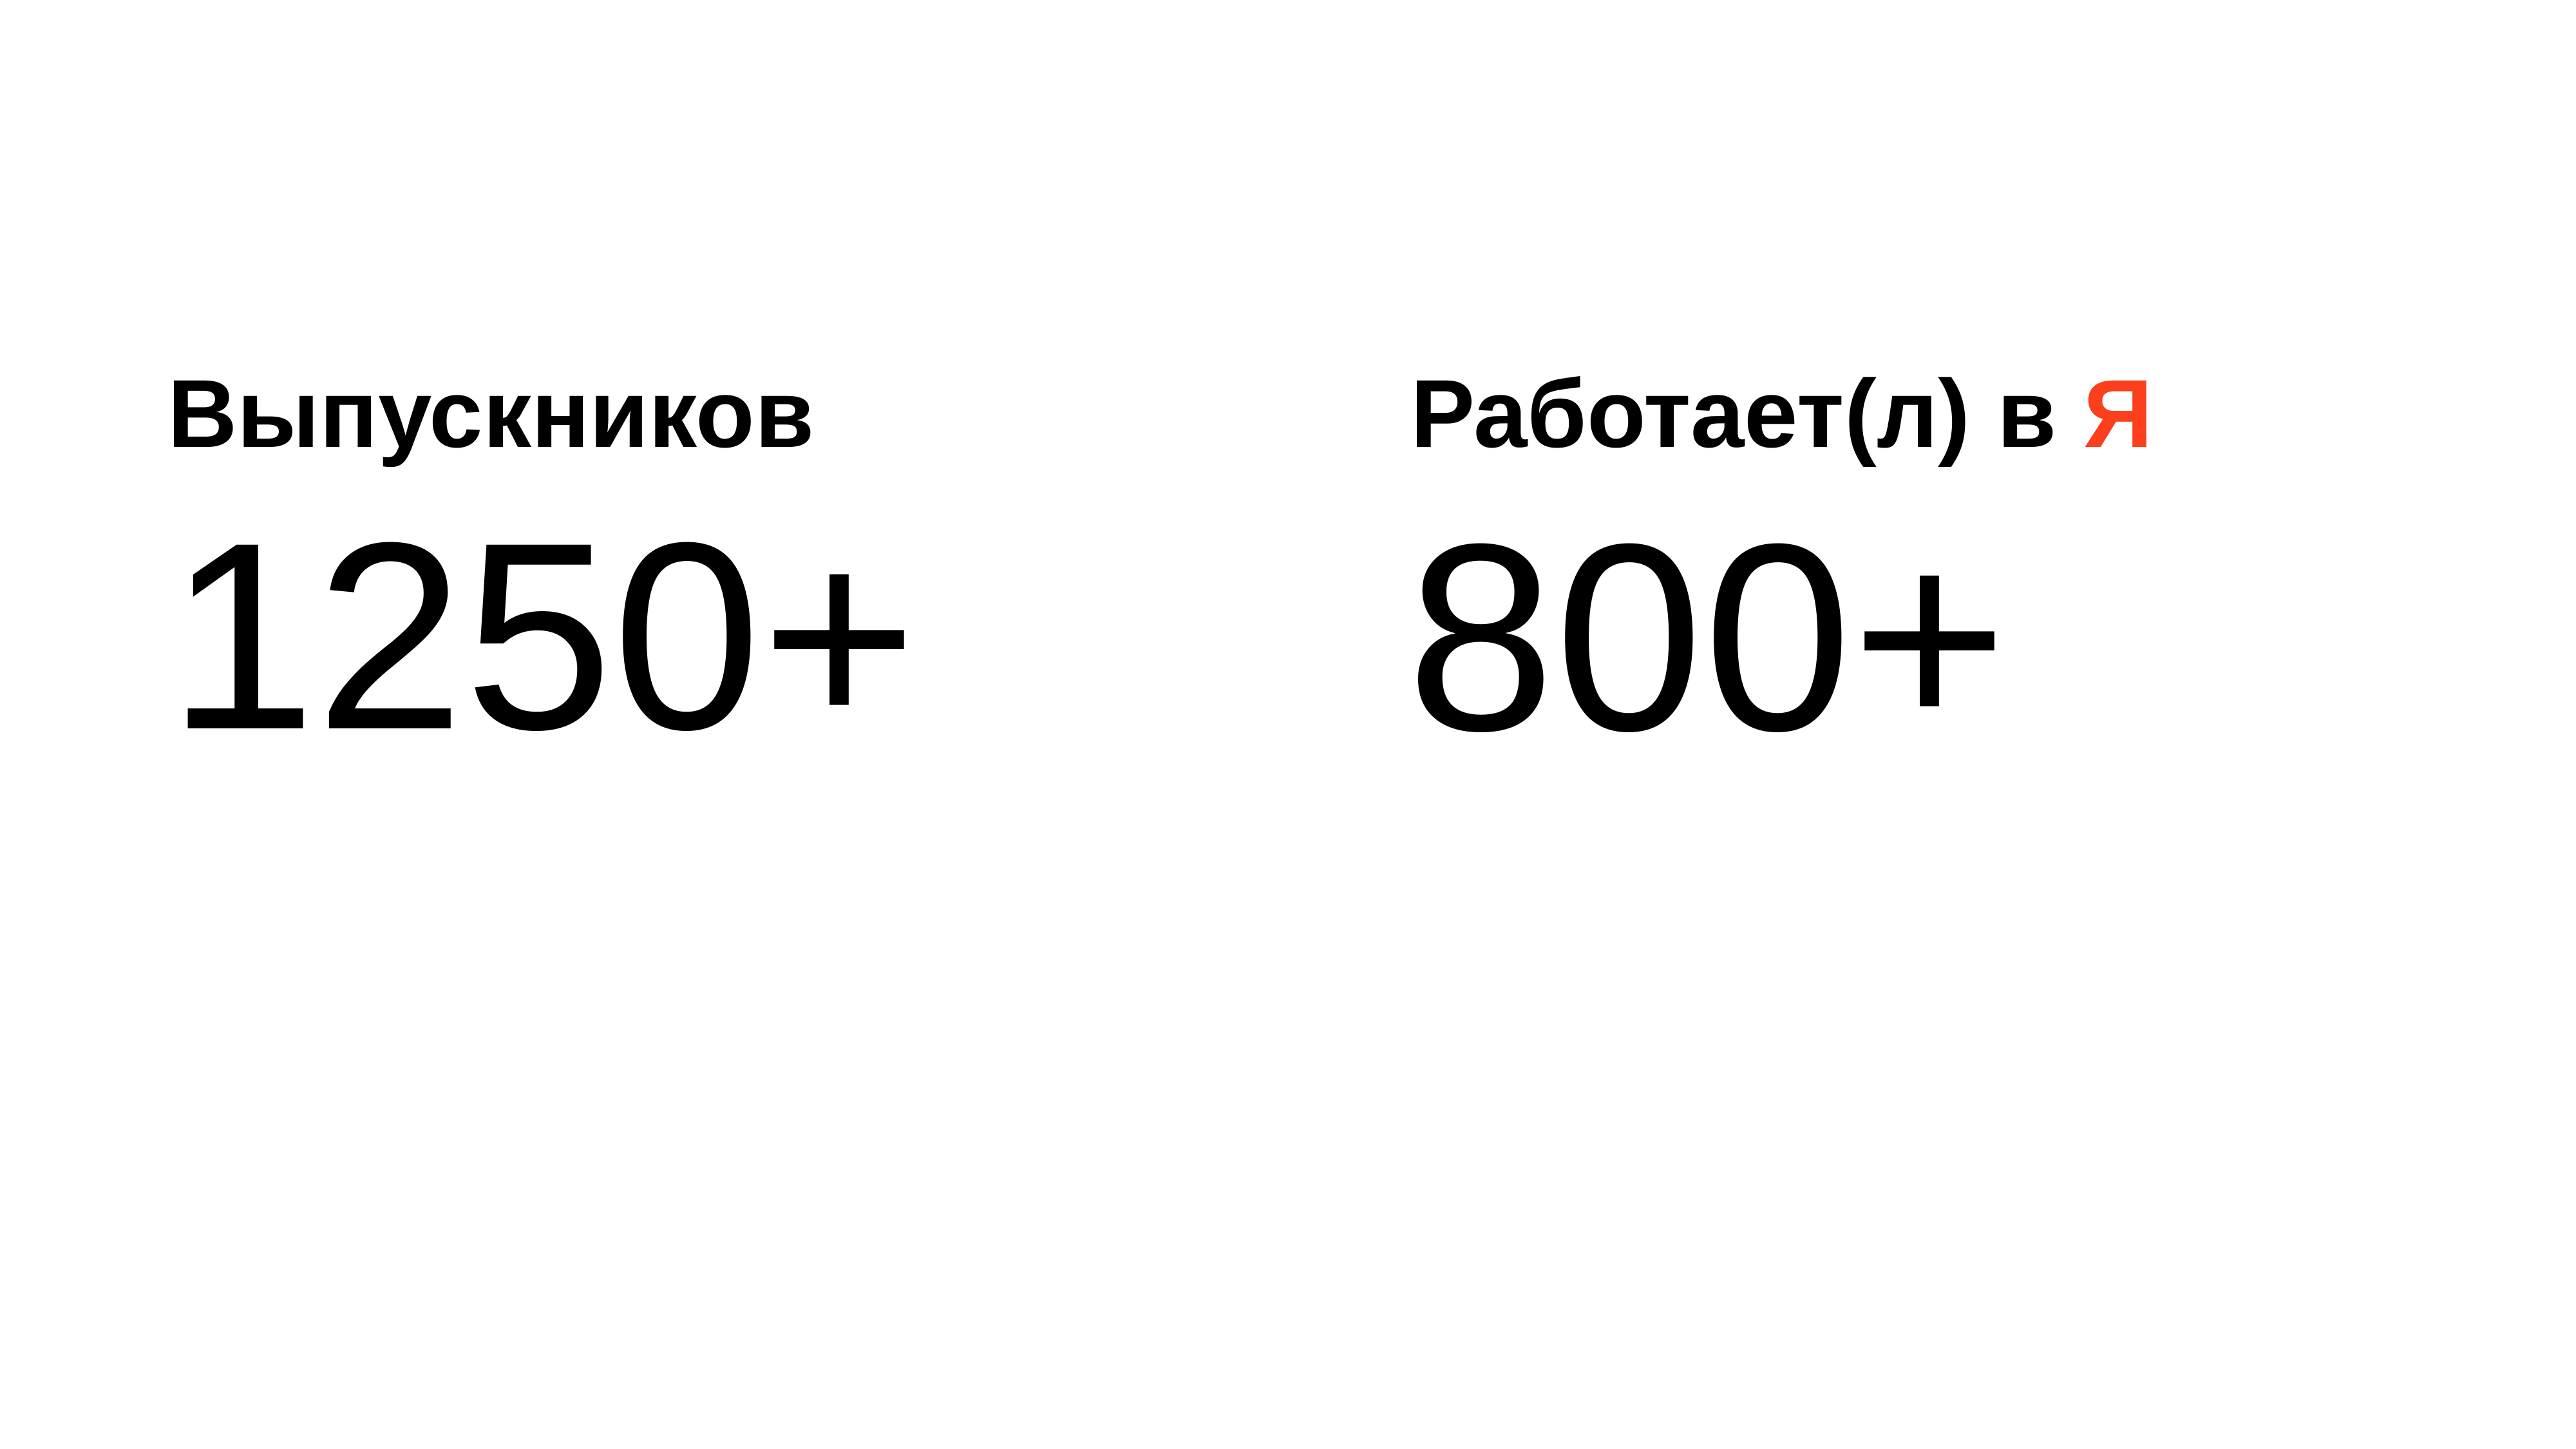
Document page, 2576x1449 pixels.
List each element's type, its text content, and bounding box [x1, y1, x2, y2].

title Выпускников [167, 330, 886, 440]
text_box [1406, 330, 2438, 770]
text_box 1250+ [167, 440, 1199, 769]
